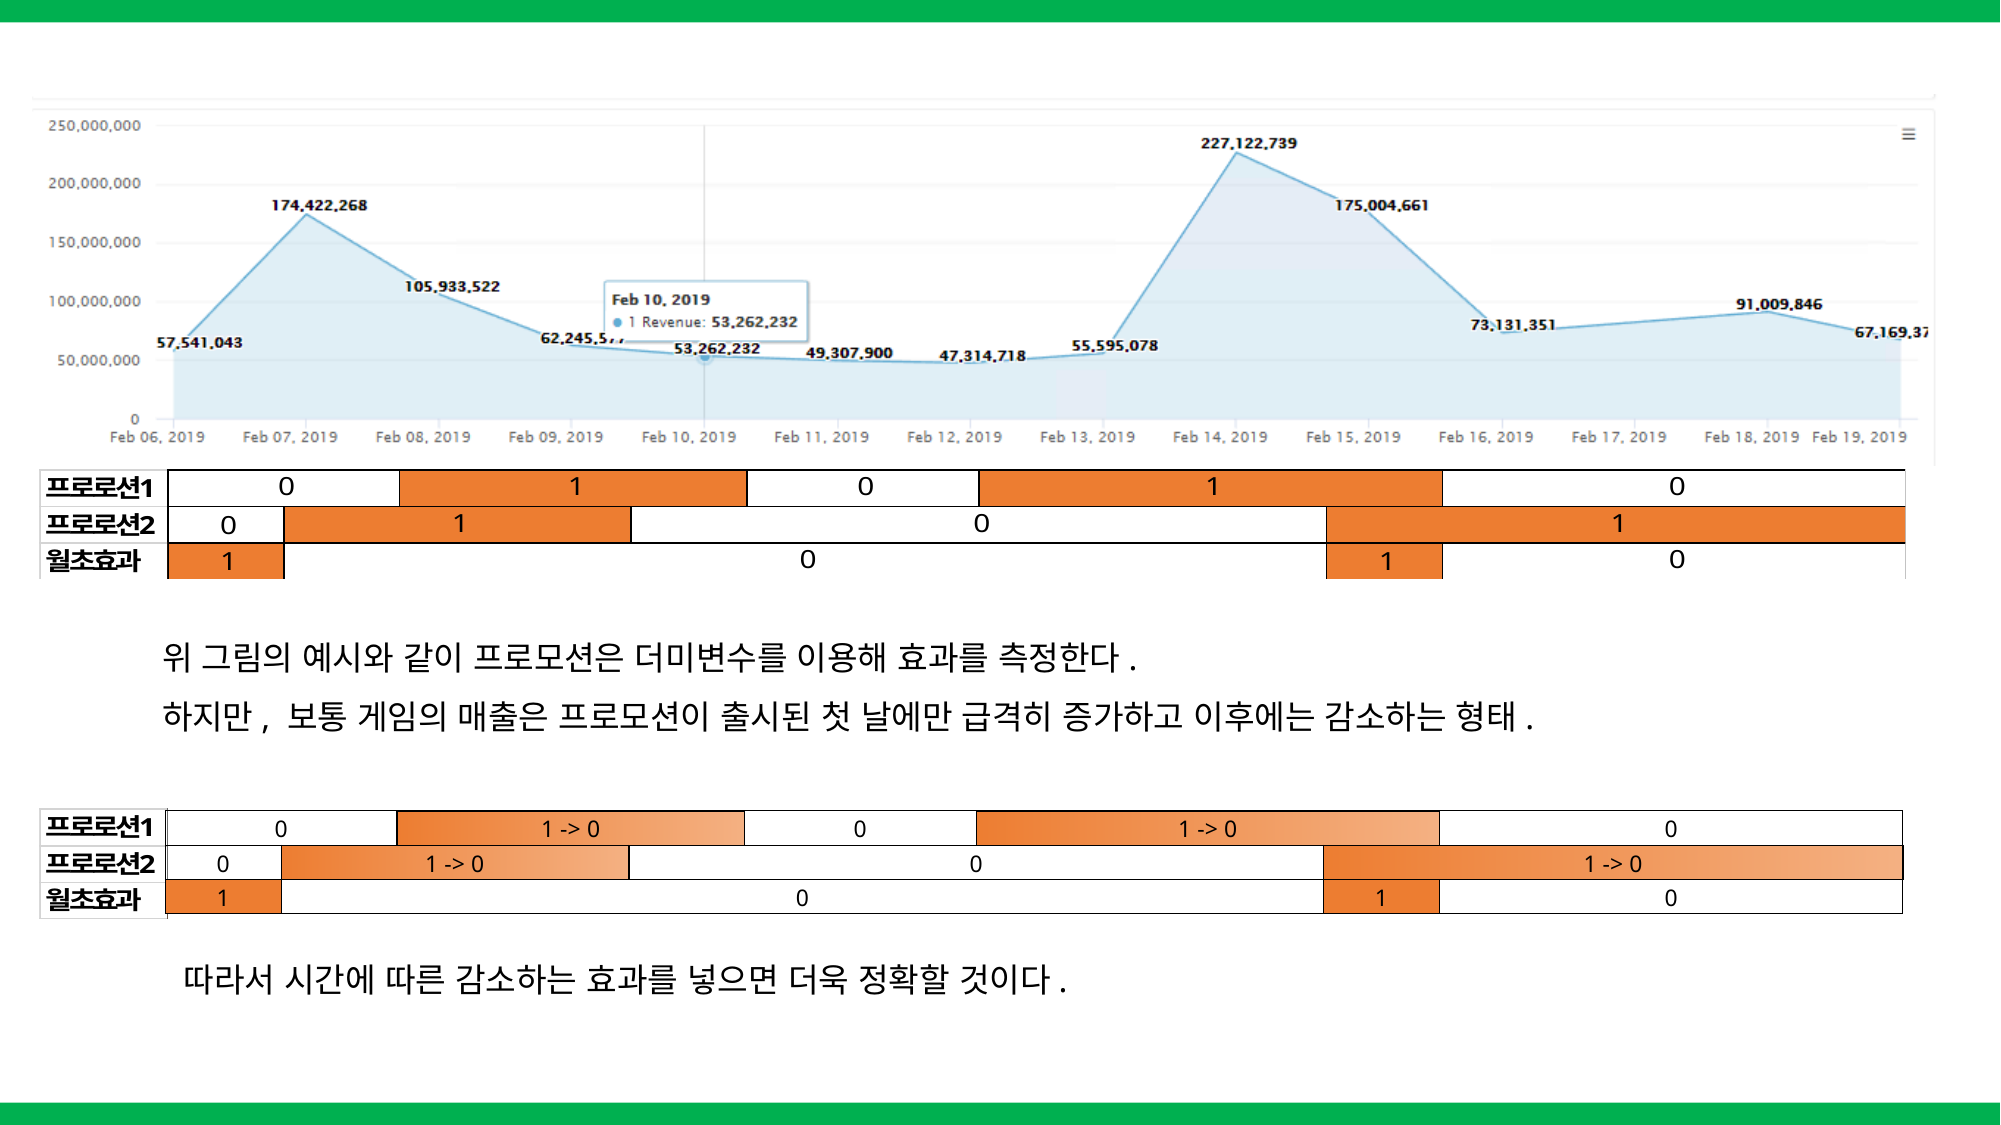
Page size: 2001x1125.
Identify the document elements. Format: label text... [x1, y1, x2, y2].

table_cell 1 -> 0 [282, 846, 628, 879]
table_cell 0 [282, 880, 1323, 913]
table_cell 1 [169, 880, 281, 913]
table_header 0 [745, 811, 976, 845]
text_box 위 그림의 예시와 같이 프로모션은 더미변수를 이용해 효과를 측정한다. 하지만, 보통 게임의 매출은 프로모션이 출시된 첫 날에만 급격히 증가하고 이후에는 감소하는 형태. [147, 609, 1922, 744]
picture [32, 94, 1940, 466]
table_cell 1 -> 0 [1324, 846, 1902, 879]
text_box 따라서 시간에 따른 감소하는 효과를 넣으면 더욱 정확할 것이다. [168, 931, 1943, 1007]
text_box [39, 808, 169, 920]
table_cell 0 [1440, 880, 1902, 913]
table_header 0 [1440, 811, 1902, 845]
table_header 1 -> 0 [397, 811, 744, 845]
table_cell 0 [629, 846, 1323, 879]
table_header 1 -> 0 [977, 811, 1439, 845]
table_header 0 [169, 811, 396, 845]
table_cell 1 [1324, 880, 1439, 913]
table_cell 0 [169, 846, 281, 879]
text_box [39, 469, 169, 581]
picture [169, 469, 1907, 581]
